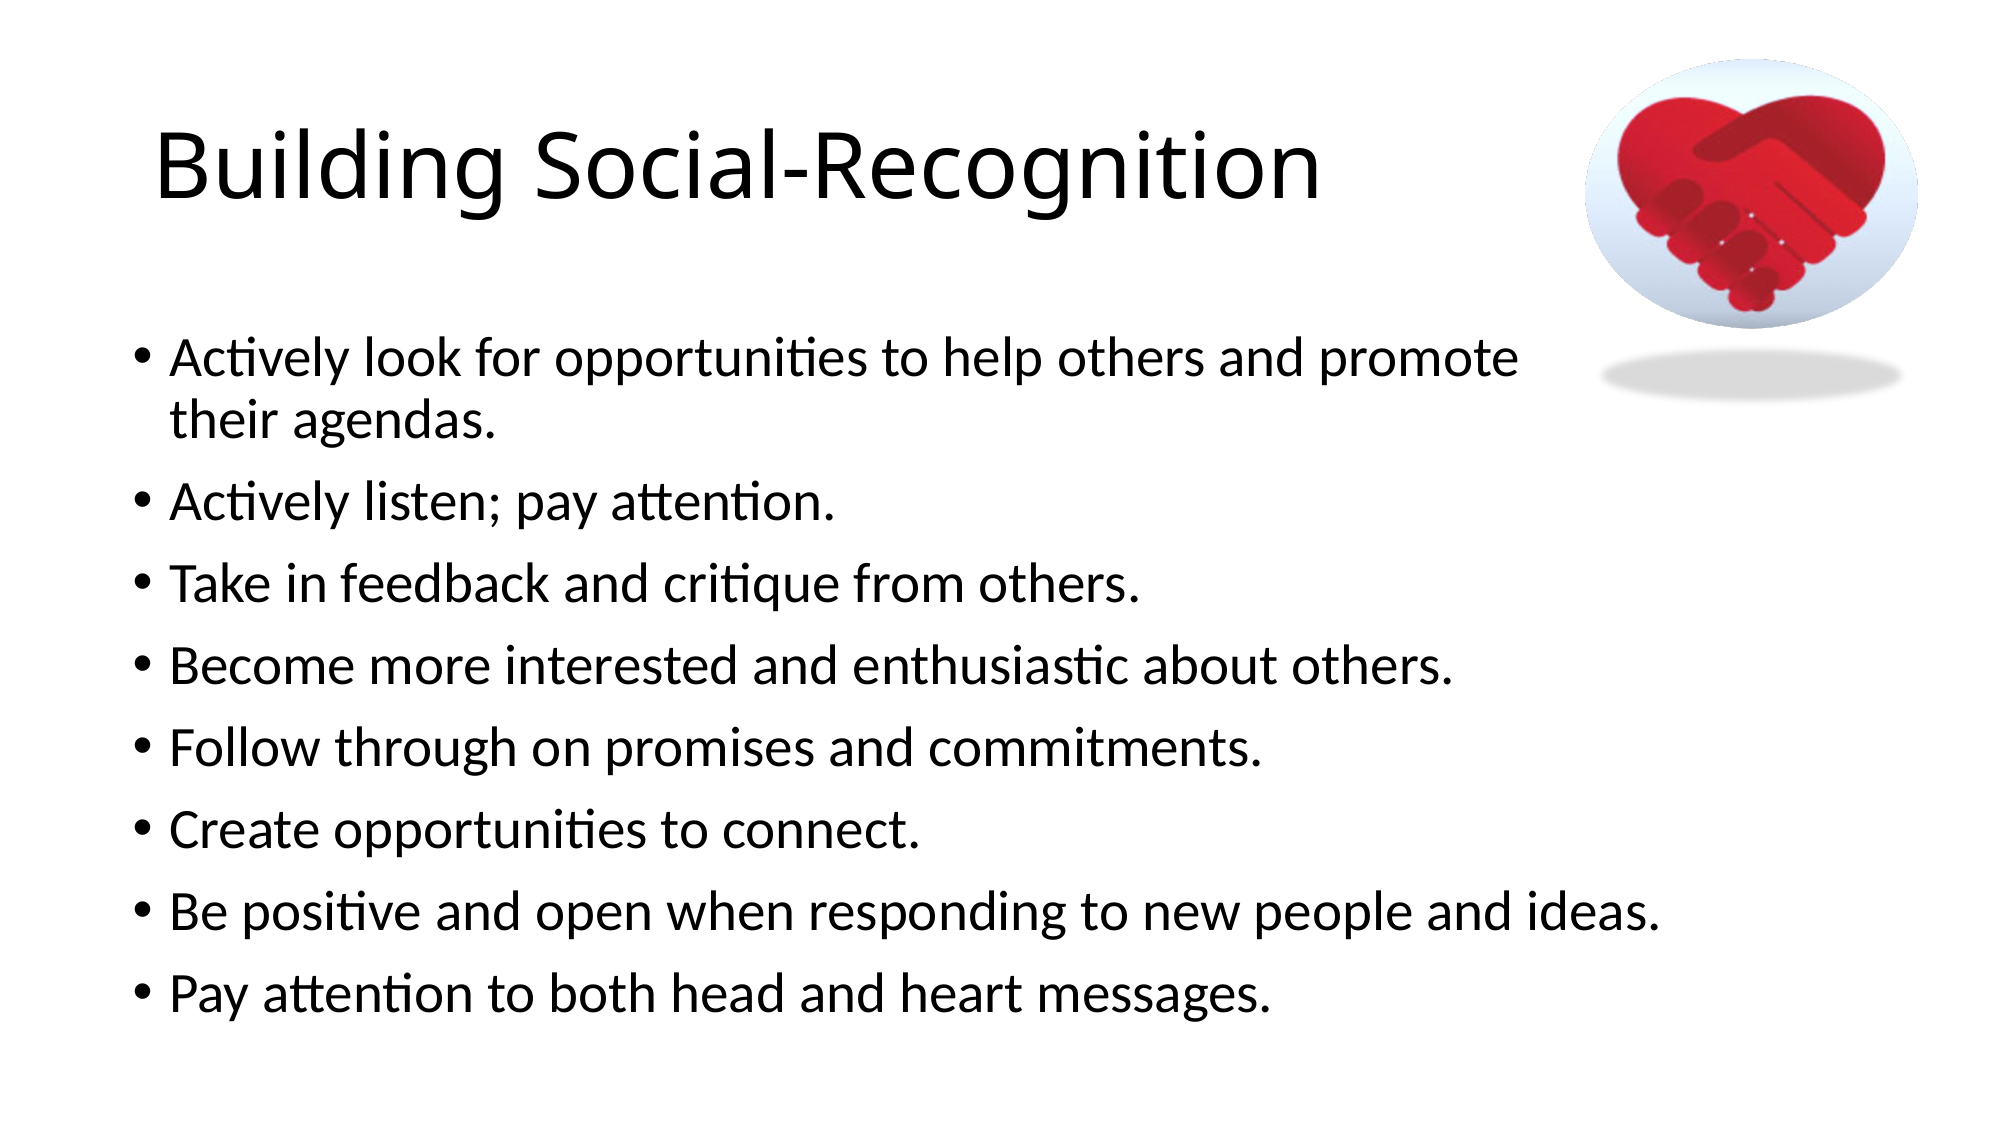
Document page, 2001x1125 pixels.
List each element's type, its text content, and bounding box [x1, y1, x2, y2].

text_box Actively look for opportunities to help others and promote their agendas. Actively listen; pay attention. Take in feedback and critique from others. Become more interested and enthusiastic about others. Follow through on promises and commitments. Create opportunities to connect. Be positive and open when responding to new people and ideas. Pay attention to both head and heart messages. [117, 320, 1843, 1034]
picture [1585, 59, 1918, 411]
title Building Social-Recognition [137, 59, 1585, 278]
